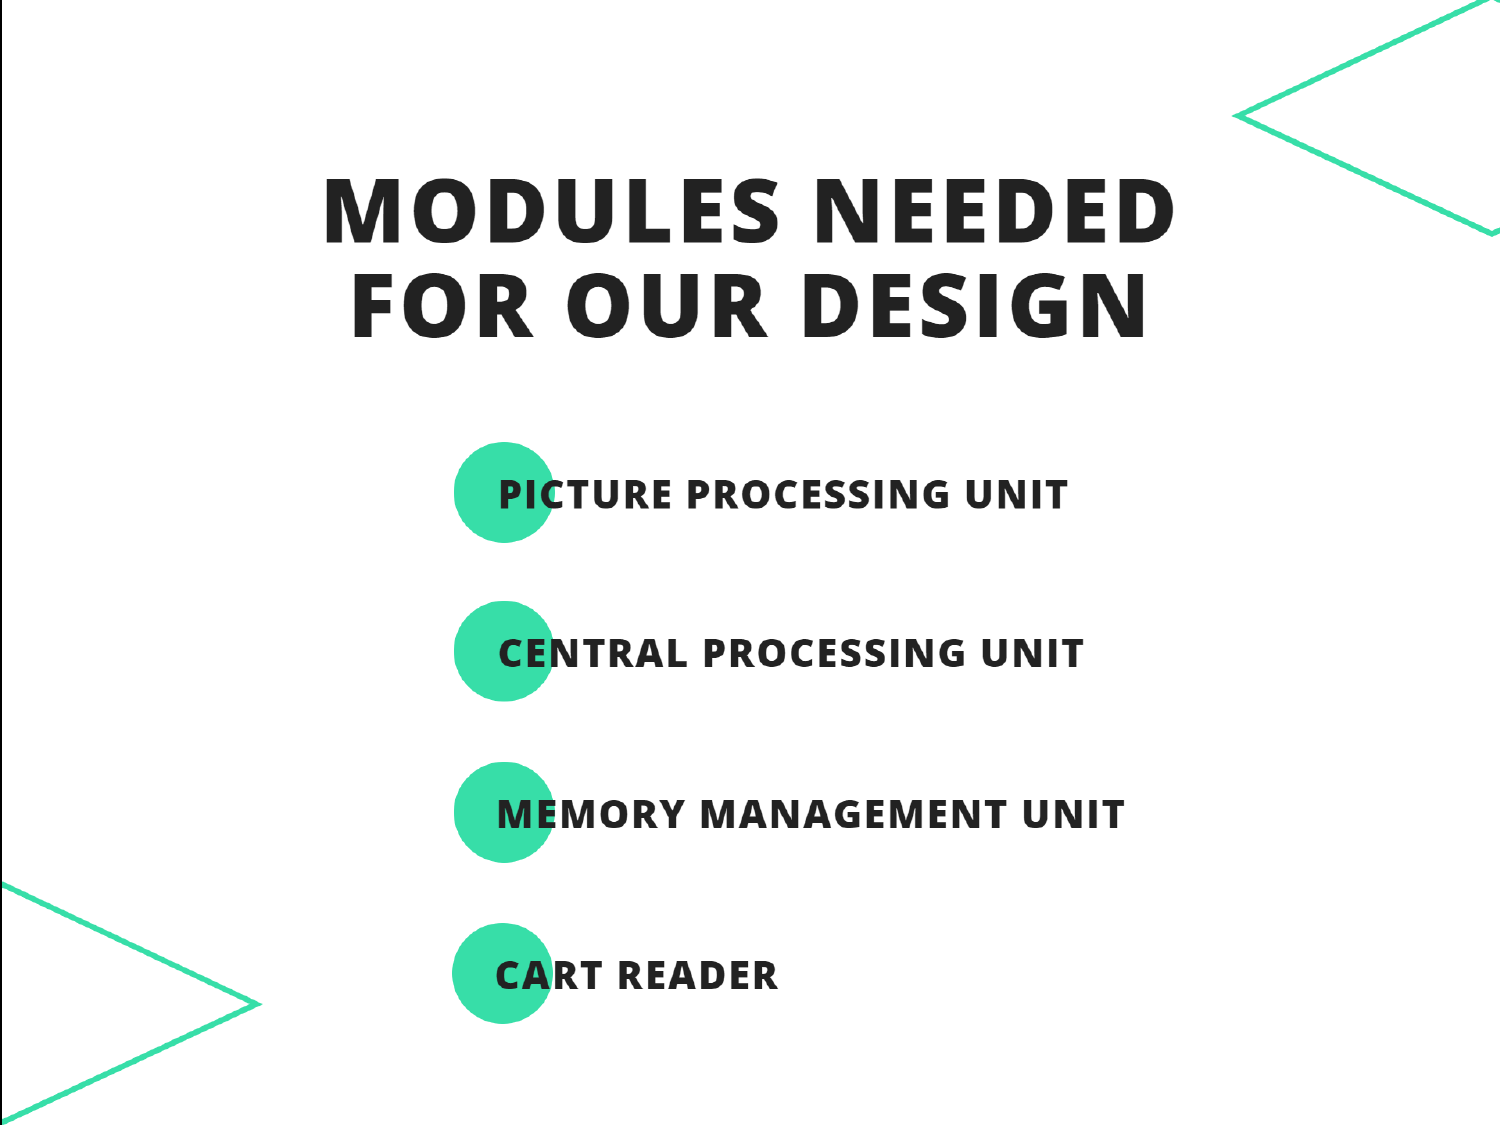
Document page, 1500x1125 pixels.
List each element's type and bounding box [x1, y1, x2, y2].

list [0, 0, 1500, 1125]
